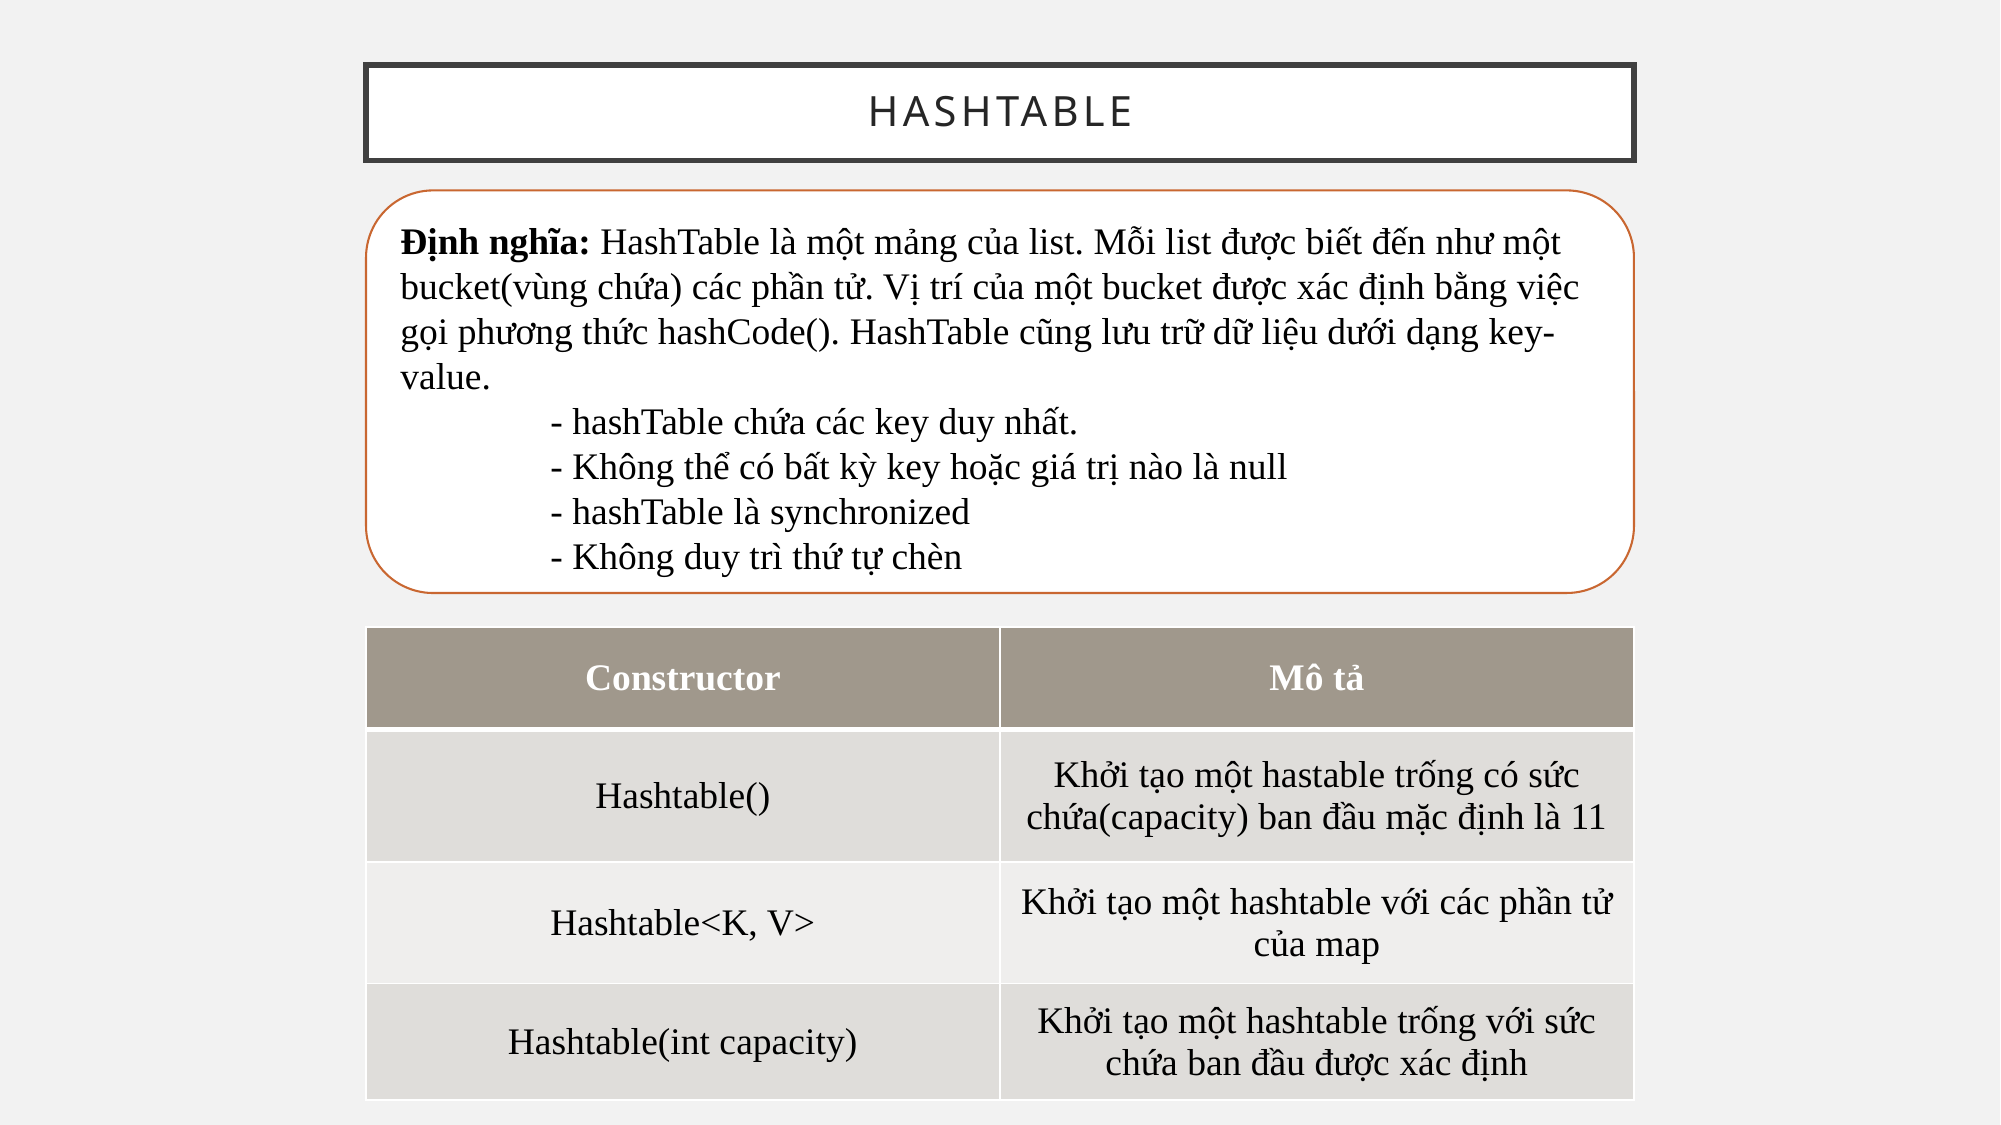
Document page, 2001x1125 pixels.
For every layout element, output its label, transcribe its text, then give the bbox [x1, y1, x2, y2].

table_cell Hashtable(int capacity) [367, 984, 999, 1099]
table_cell Khởi tạo một hastable trống có sức chứa(capacity) ban đầu mặc định là 11 [1001, 732, 1633, 861]
table_header Mô tả [1001, 628, 1633, 727]
table_cell Hashtable<K, V> [367, 863, 999, 983]
table_cell Hashtable() [367, 732, 999, 861]
table_cell Khởi tạo một hashtable trống với sức chứa ban đầu được xác định [1001, 984, 1633, 1099]
text_box Định nghĩa: HashTable là một mảng của list. Mỗi list được biết đến như một bucket(vùng chứa) các phần tử. Vị trí của một bucket được xác định bằng việc gọi phương thức hashCode(). HashTable cũng lưu trữ dữ liệu dưới dạng key-value. - hashTable chứa các key duy nhất. - Không thể có bất kỳ key hoặc giá trị nào là null - hashTable là synchronized - Không duy trì thứ tự chèn [364, 189, 1636, 595]
table_cell Khởi tạo một hashtable với các phần tử của map [1001, 863, 1633, 983]
text_box Hashtable [366, 65, 1634, 161]
table_header Constructor [367, 628, 999, 727]
